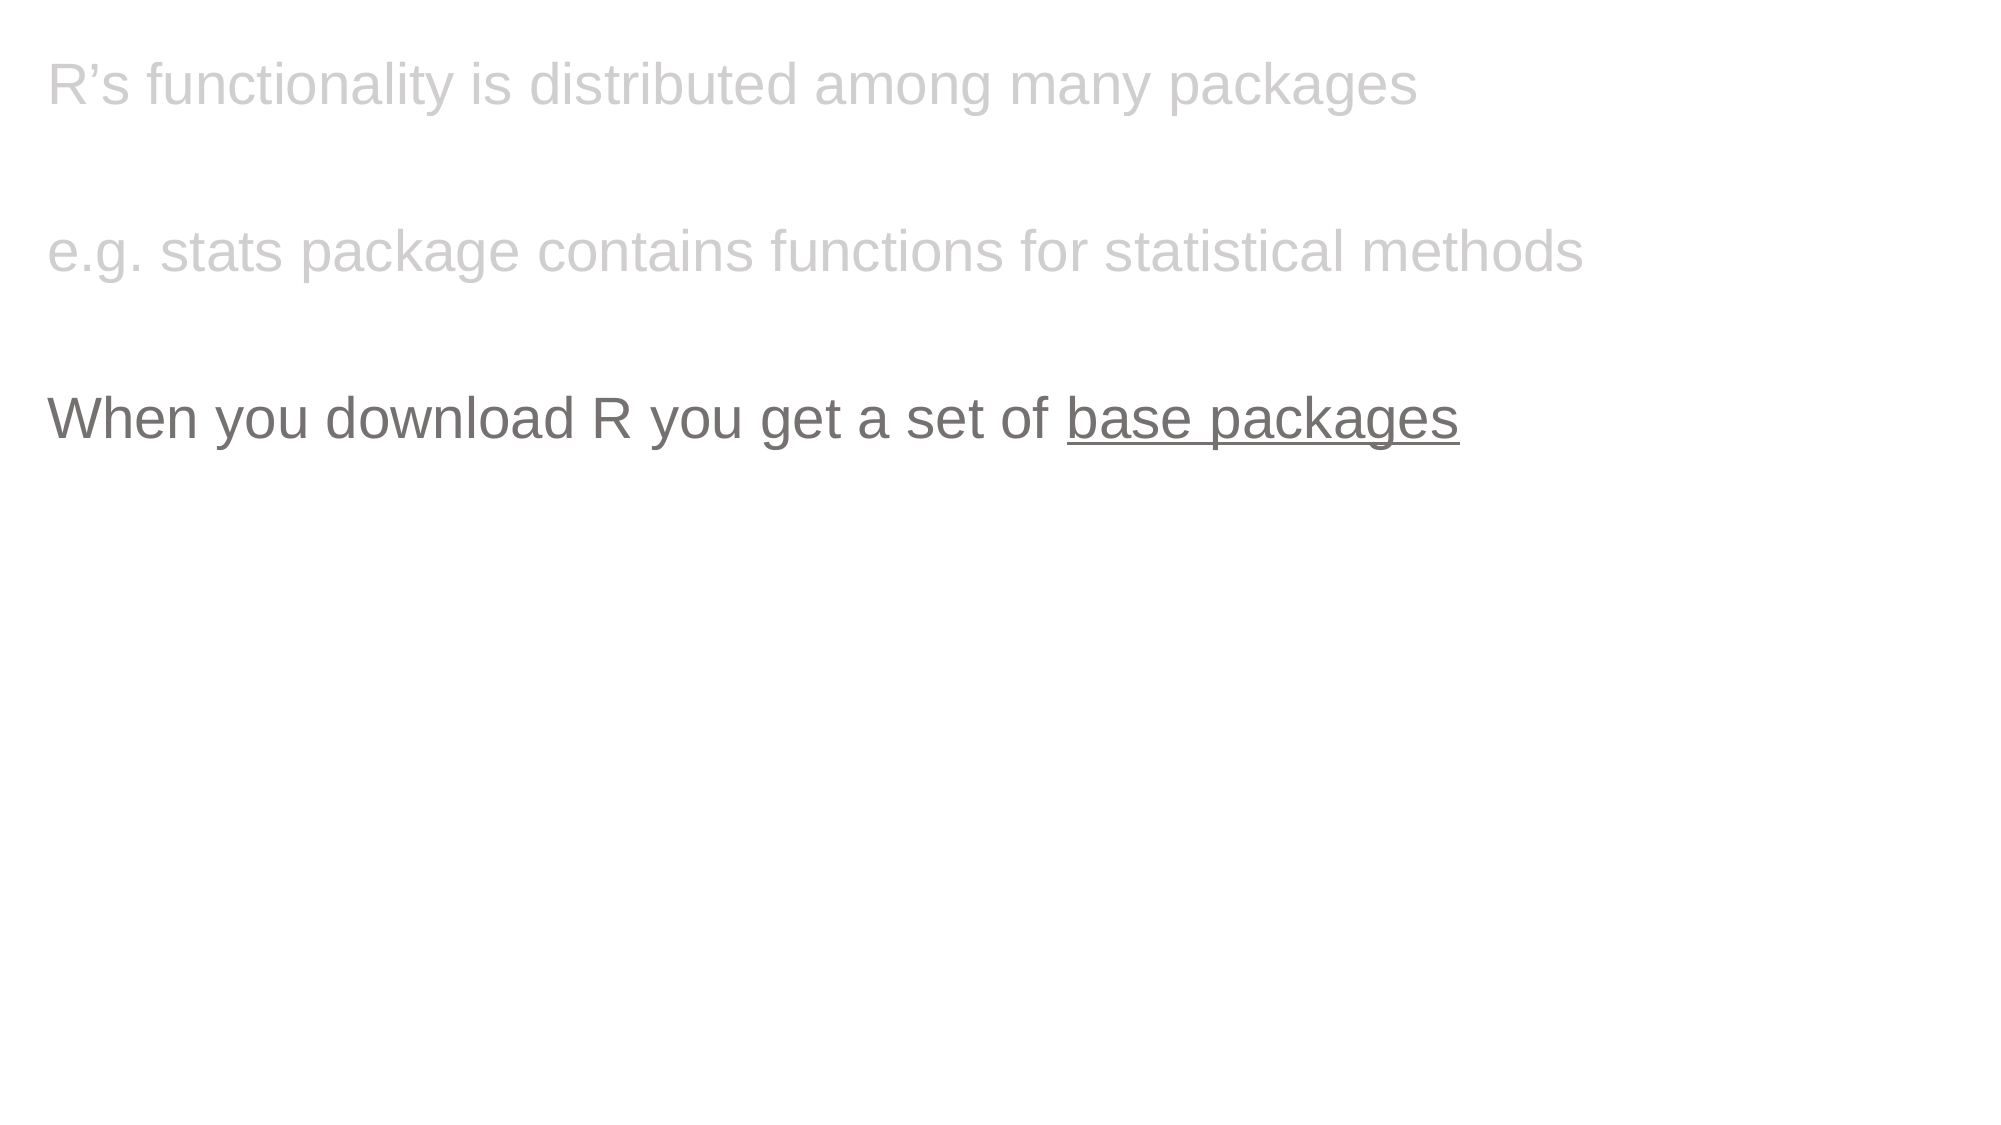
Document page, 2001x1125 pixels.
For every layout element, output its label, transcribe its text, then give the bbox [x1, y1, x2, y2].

text_box R’s functionality is distributed among many packages e.g. stats package contains functions for statistical methods When you download R you get a set of base packages [0, 46, 1863, 1122]
